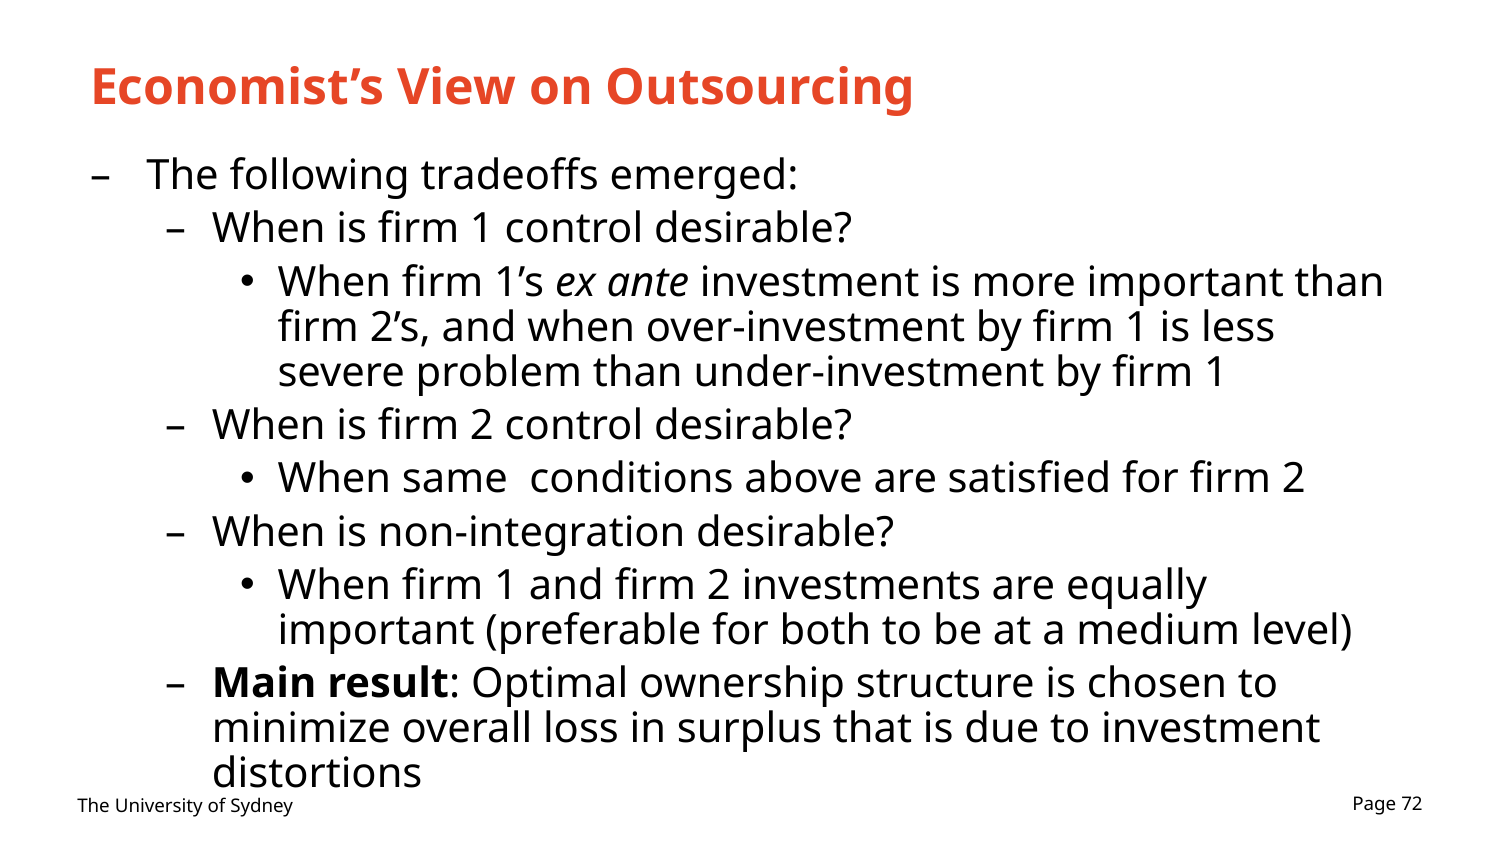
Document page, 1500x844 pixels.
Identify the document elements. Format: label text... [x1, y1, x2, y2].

list The following tradeoffs emerged: When is firm 1 control desirable? When firm 1’s ex ante investment is more important than firm 2’s, and when over-investment by firm 1 is less severe problem than under-investment by firm 1 When is firm 2 control desirable? When same conditions above are satisfied for firm 2 When is non-integration desirable? When firm 1 and firm 2 investments are equally important (preferable for both to be at a medium level) Main result: Optimal ownership structure is chosen to minimize overall loss in surplus that is due to investment distortions [75, 145, 1425, 754]
title Economist’s View on Outsourcing [75, 14, 1425, 145]
